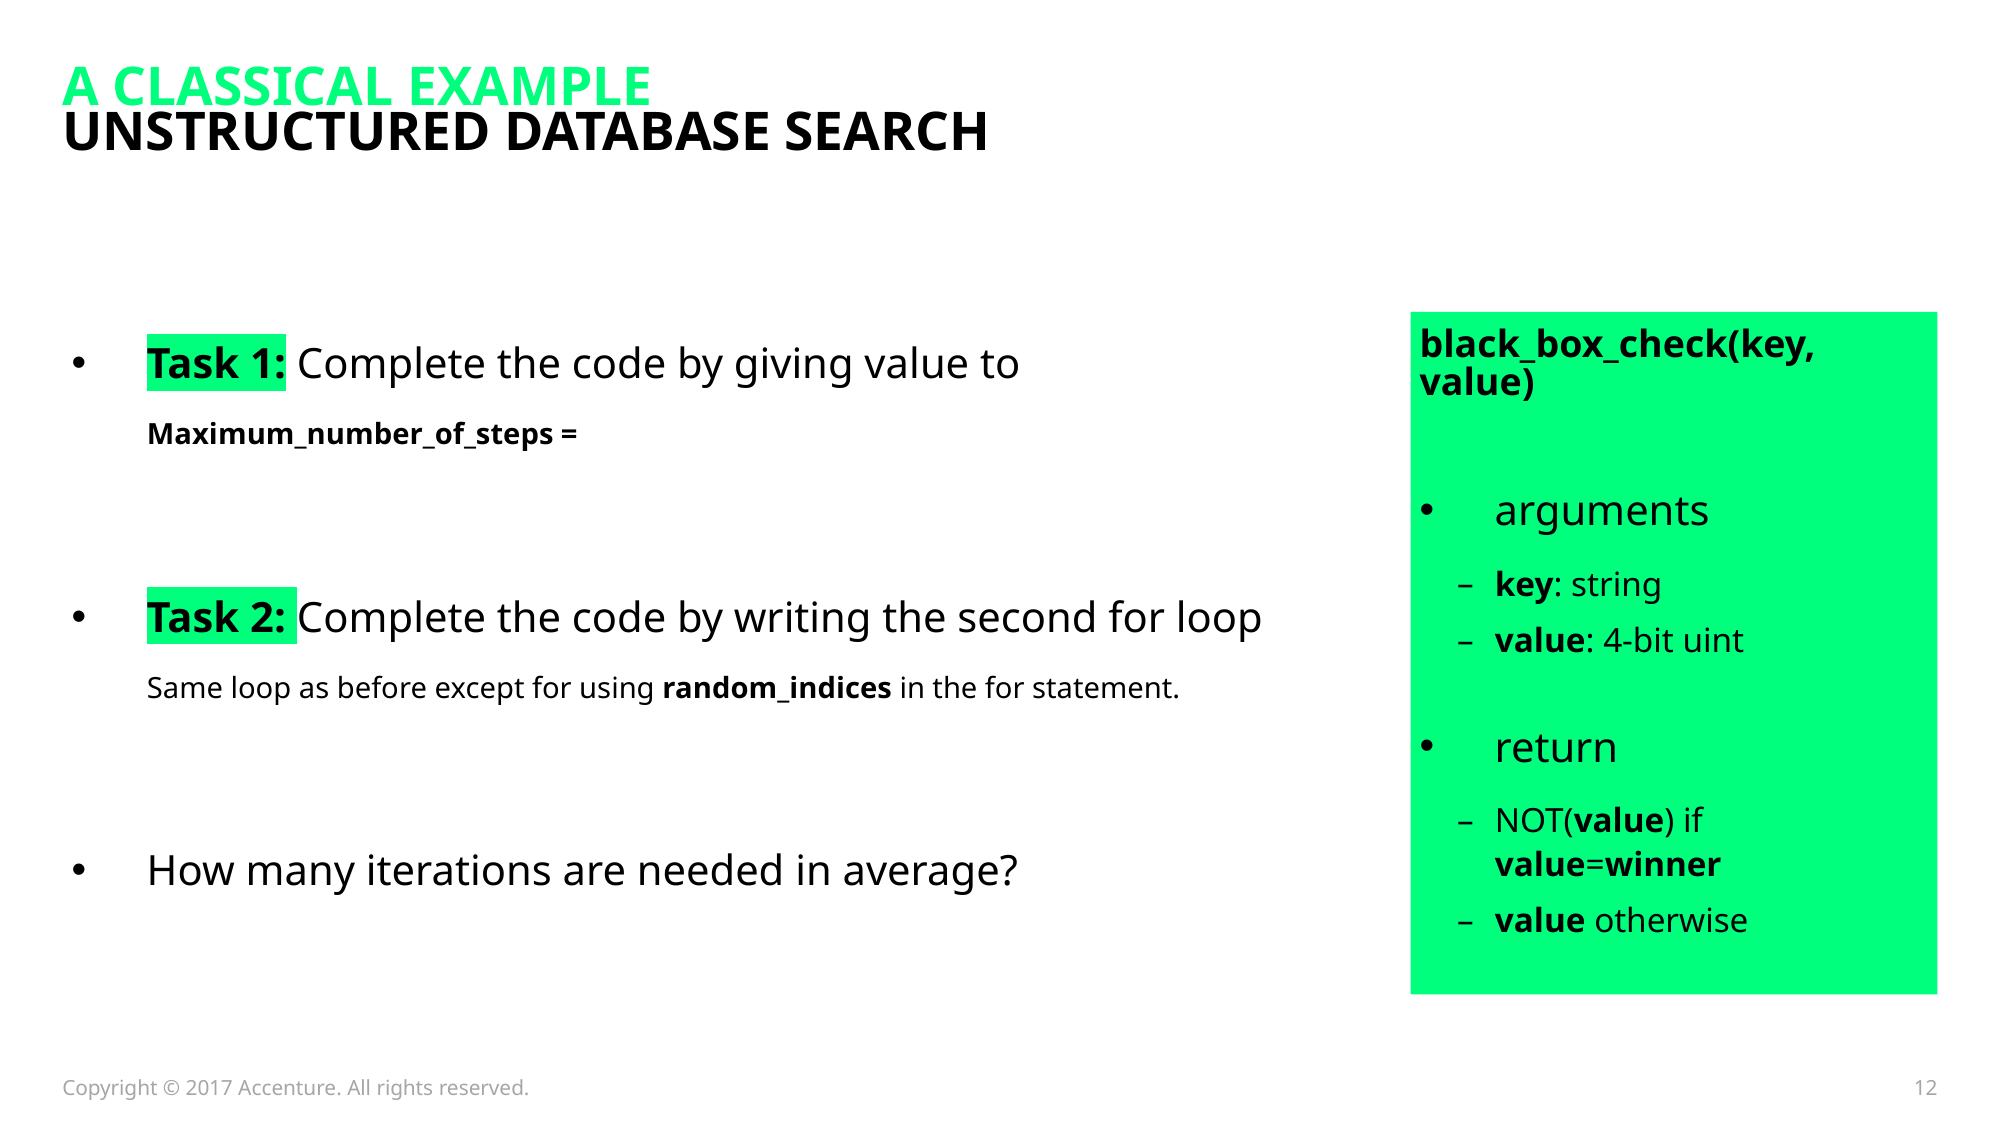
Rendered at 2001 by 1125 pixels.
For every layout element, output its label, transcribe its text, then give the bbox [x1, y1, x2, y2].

footer Copyright © 2017 Accenture. All rights reserved. [62, 1069, 1000, 1104]
slide_number 12 [1887, 1069, 1938, 1104]
title A Classical Example UNSTRUCTURED DATABASE SEARCH [62, 62, 1805, 225]
text_box [1226, 299, 1913, 1070]
text_box black_box_check(key, value) arguments key: string value: 4-bit uint return NOT(value) if value=winner value otherwise [1410, 311, 1938, 995]
list Task 1: Complete the code by giving value to Maximum_number_of_steps = Task 2: Complete the code by writing the second for loop Same loop as before except for using random_indices in the for statement. How many iterations are needed in average? [62, 254, 1357, 1024]
